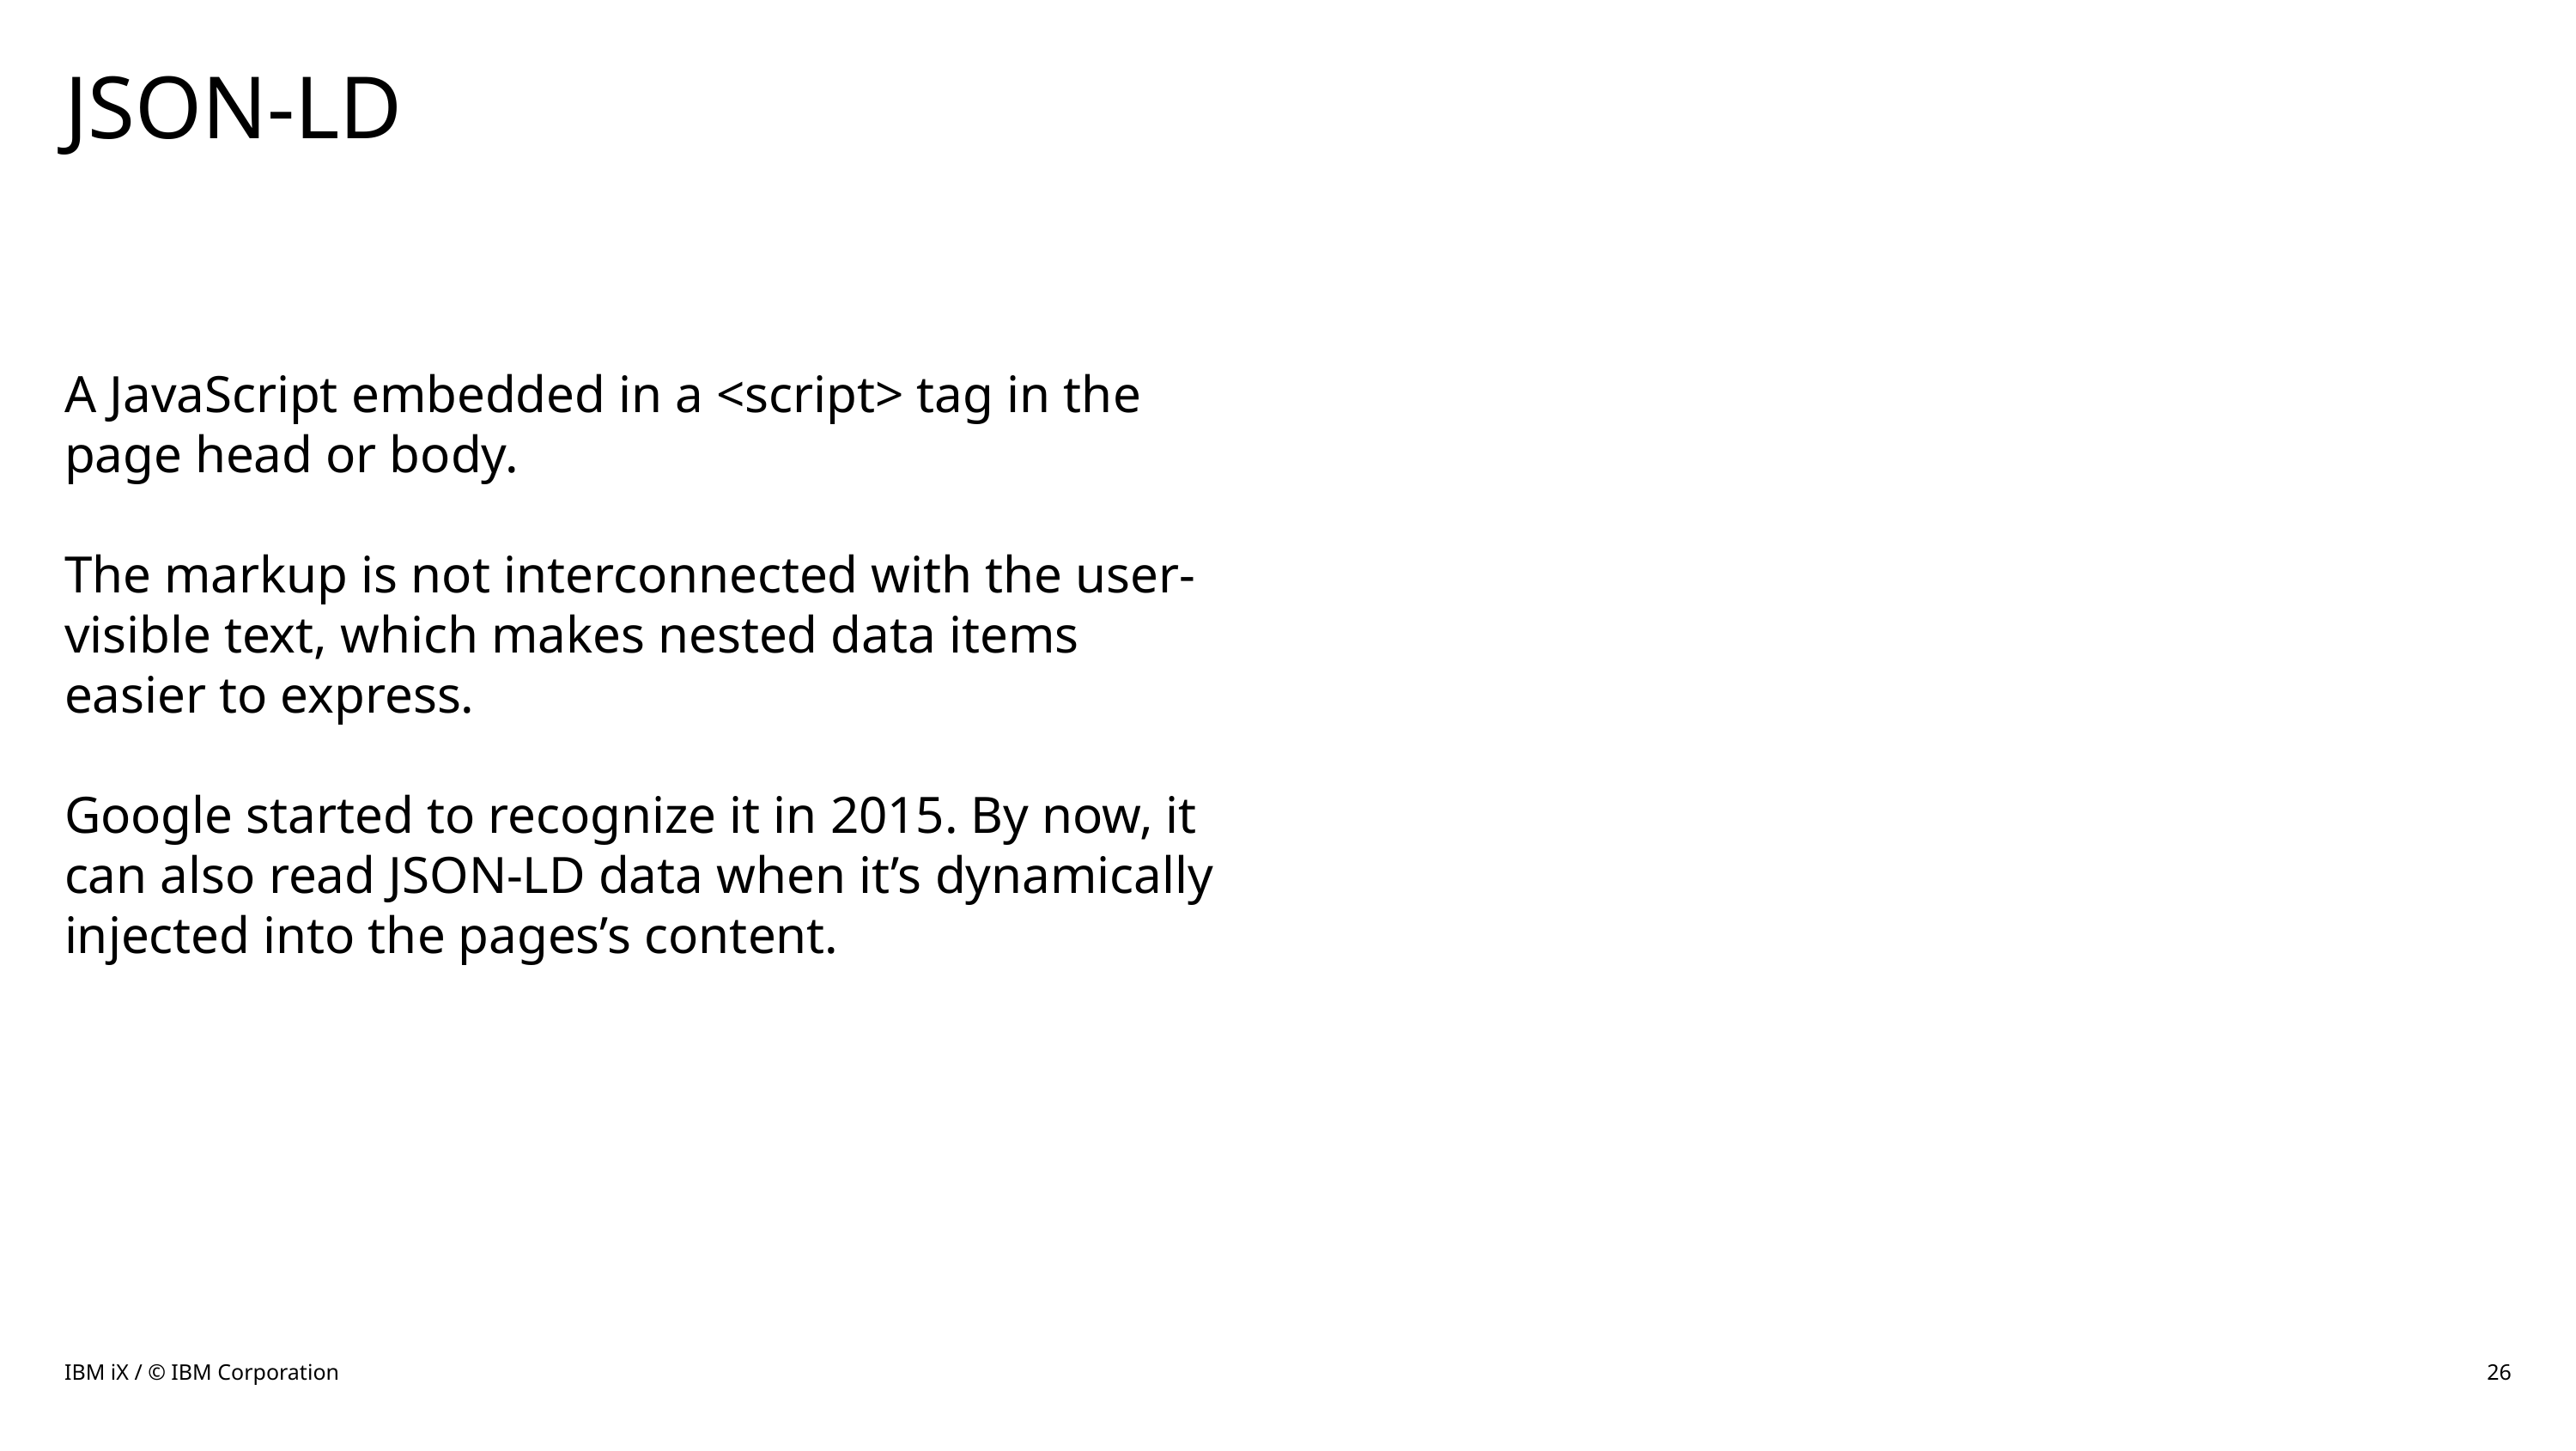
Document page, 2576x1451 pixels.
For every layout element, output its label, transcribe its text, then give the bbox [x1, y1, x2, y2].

slide_number 26 [1996, 1350, 2512, 1397]
title JSON-LD [64, 64, 1224, 290]
list A JavaScript embedded in a <script> tag in the page head or body. The markup is not interconnected with the user-visible text, which makes nested data items easier to express. Google started to recognize it in 2015. By now, it can also read JSON-LD data when it’s dynamically injected into the pages’s content. [64, 362, 1224, 1270]
footer IBM iX / © IBM Corporation [64, 1350, 1224, 1397]
